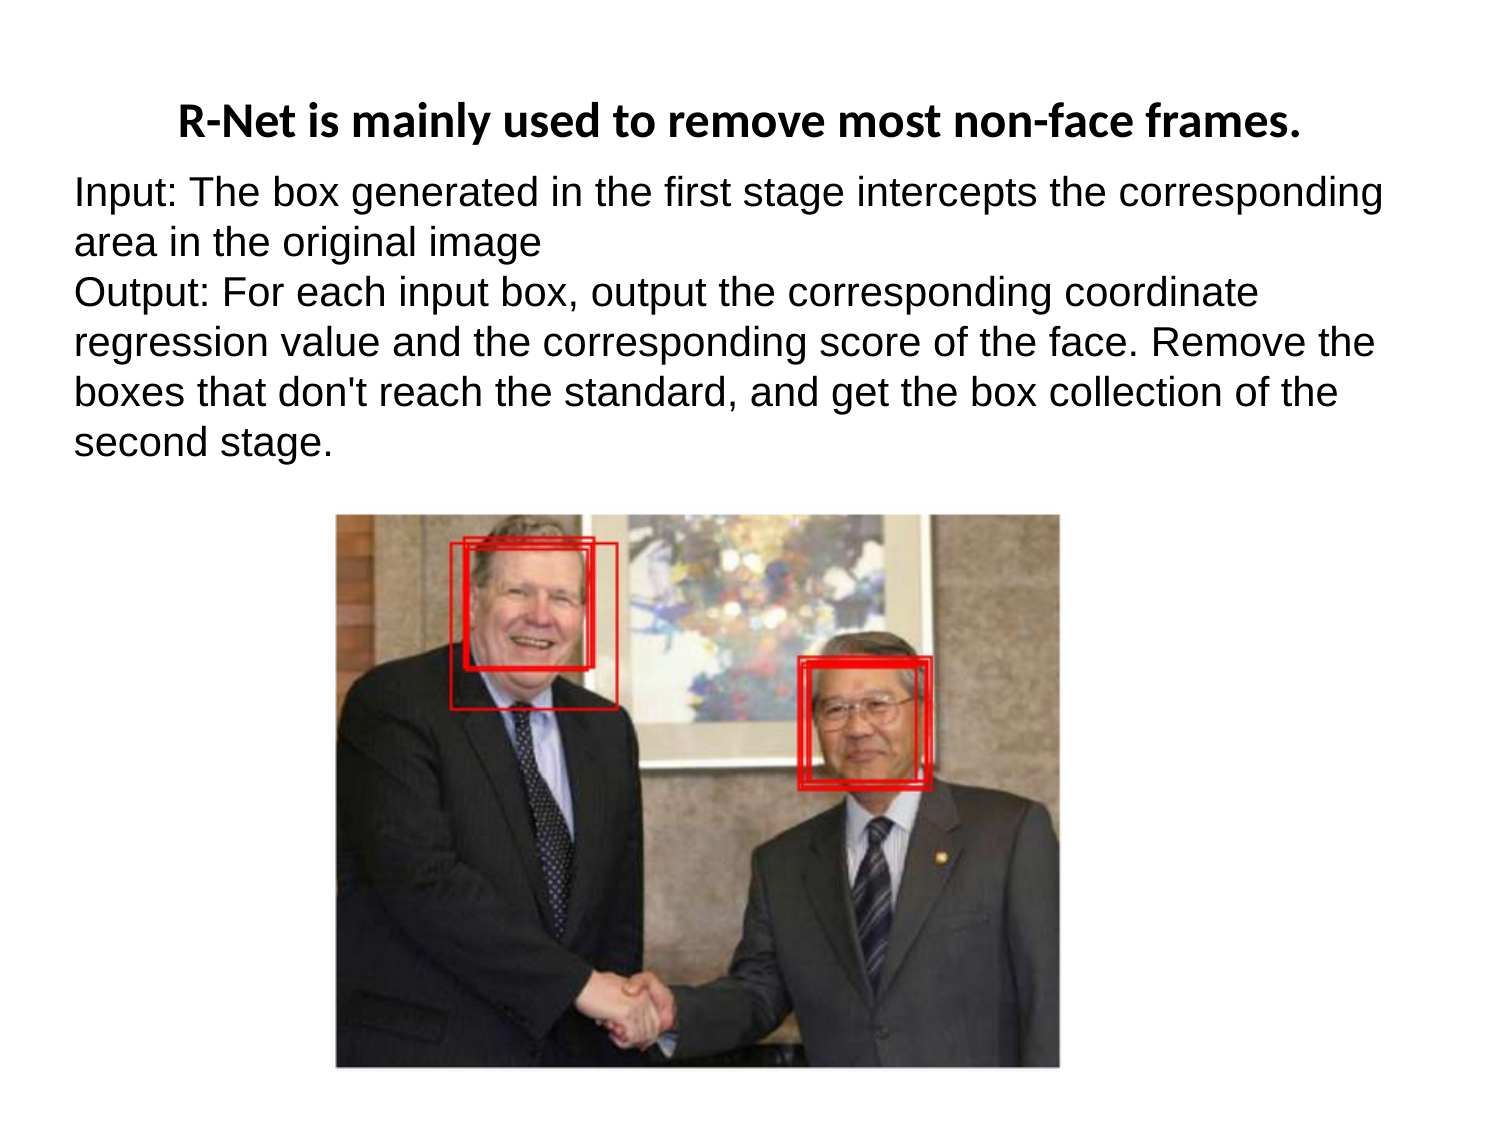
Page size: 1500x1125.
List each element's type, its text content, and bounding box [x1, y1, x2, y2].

text_box R-Net is mainly used to remove most non-face frames. [75, 45, 1425, 788]
text_box Input: The box generated in the first stage intercepts the corresponding area in the original image Output: For each input box, output the corresponding coordinate regression value and the corresponding score of the face. Remove the boxes that don't reach the standard, and get the box collection of the second stage. [58, 156, 1417, 497]
picture [331, 507, 1064, 1072]
